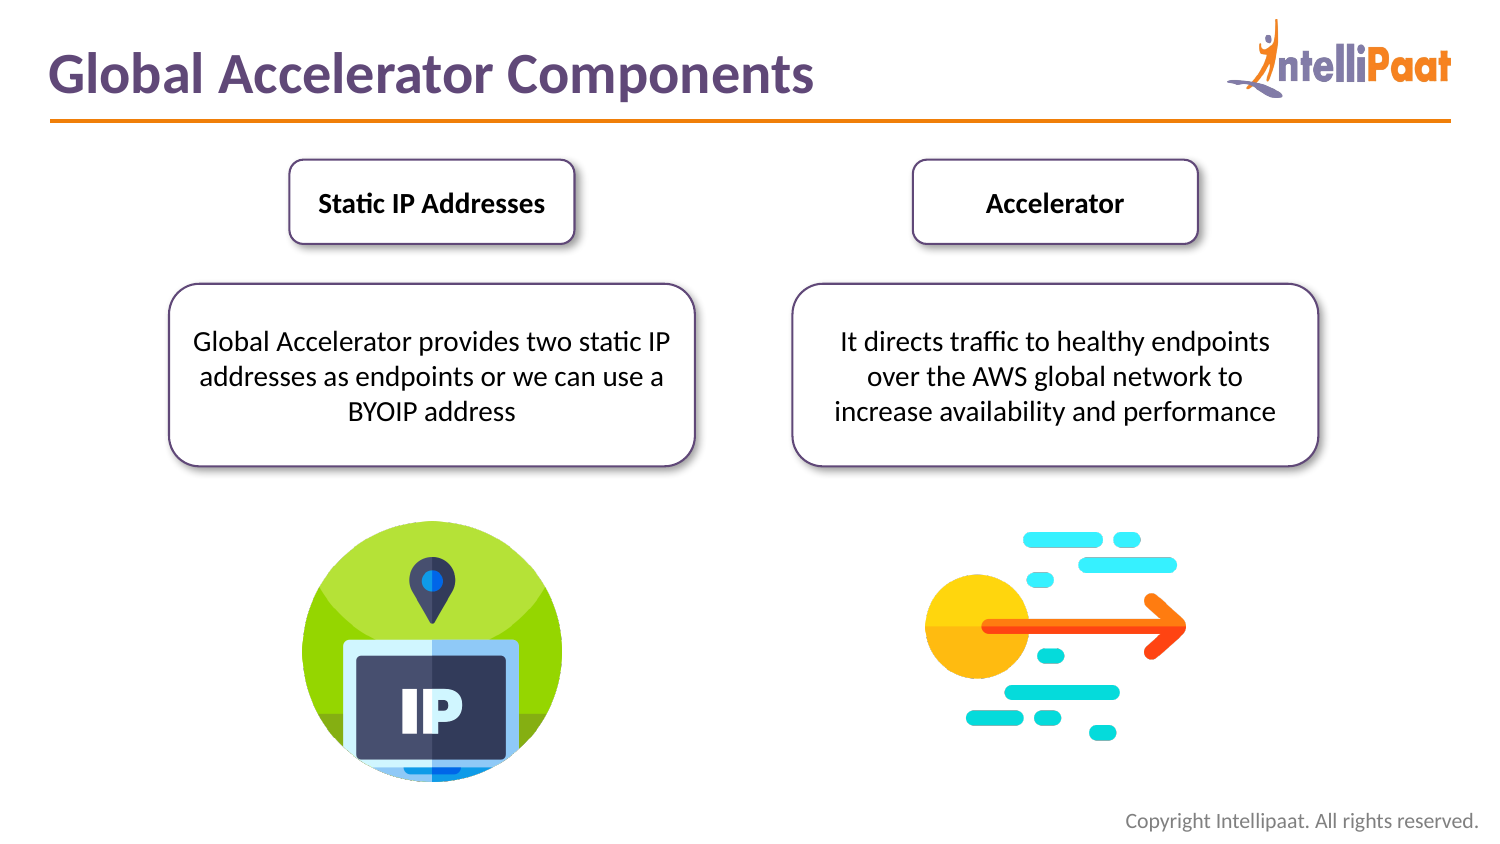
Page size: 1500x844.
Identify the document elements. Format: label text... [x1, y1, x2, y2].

text_box Global Accelerator provides two static IP addresses as endpoints or we can use a BYOIP address [167, 282, 696, 468]
text_box Static IP Addresses [288, 158, 576, 245]
text_box It directs traffic to healthy endpoints over the AWS global network to increase availability and performance [791, 282, 1320, 468]
picture [925, 506, 1186, 766]
text_box Global Accelerator Components [33, 27, 831, 113]
picture [1227, 19, 1451, 98]
text_box Accelerator [911, 158, 1199, 245]
picture [302, 521, 562, 782]
